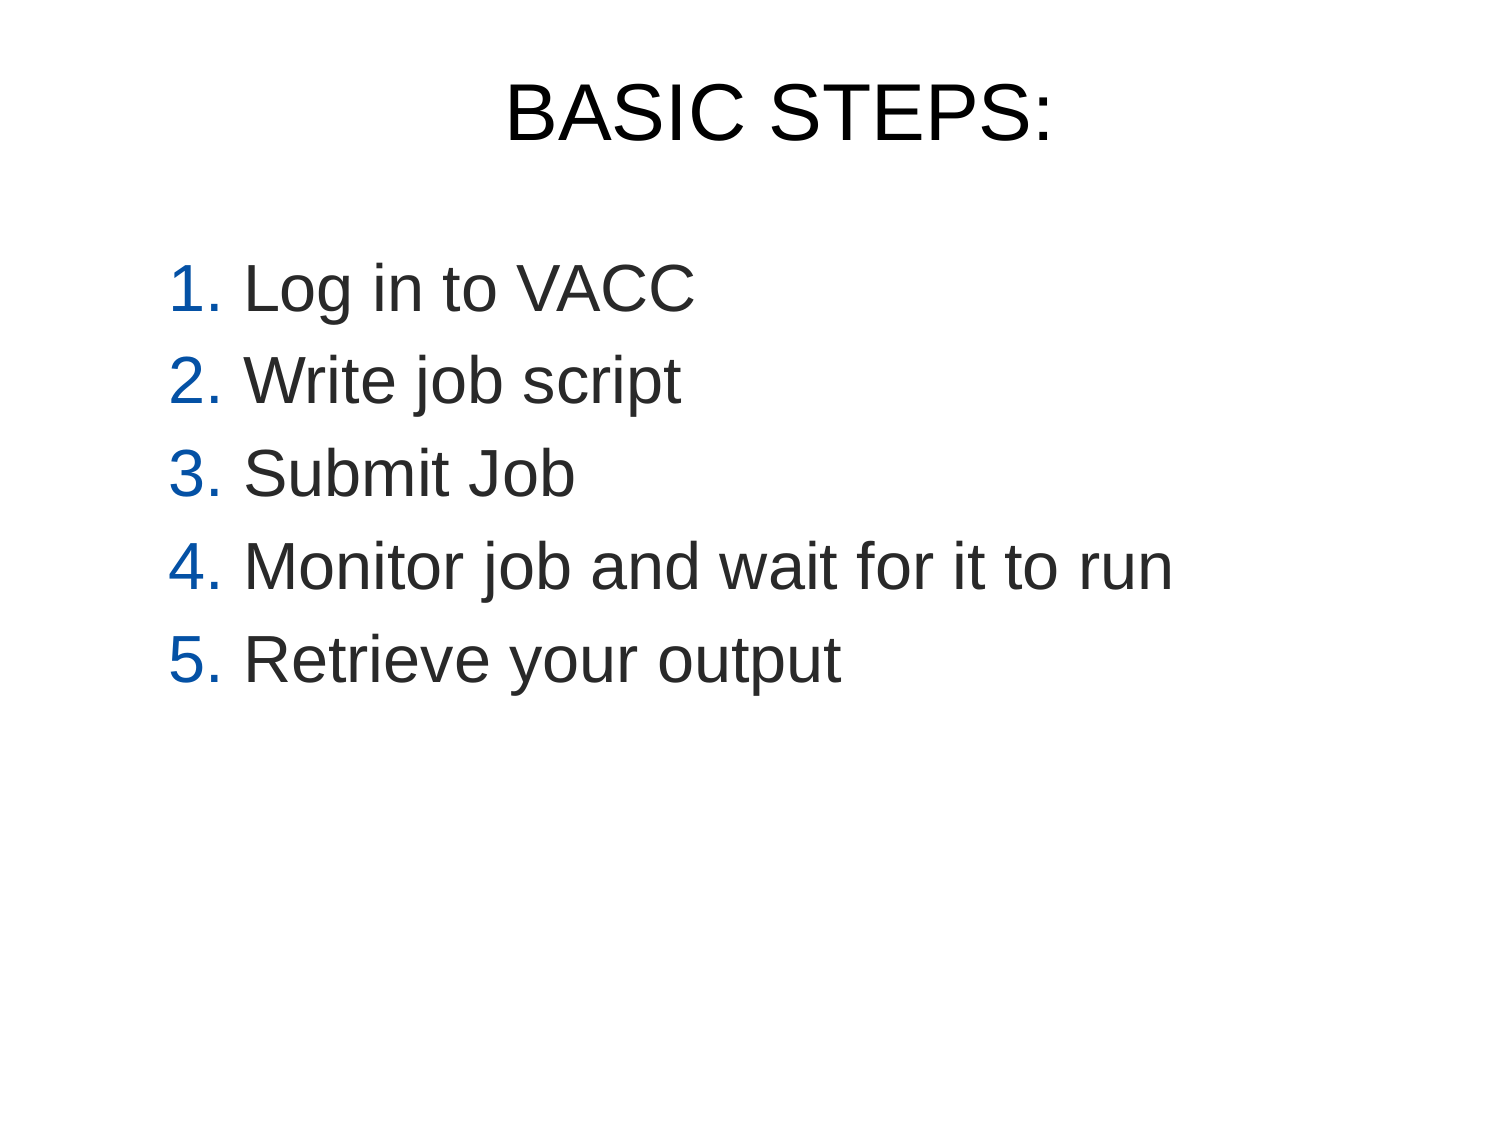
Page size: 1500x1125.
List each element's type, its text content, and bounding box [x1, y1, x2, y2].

list 1. Log in to VACC 2. Write job script 3. Submit Job 4. Monitor job and wait for it to run 5. Retrieve your output [154, 245, 1407, 1027]
title BASIC STEPS: [154, 62, 1407, 166]
